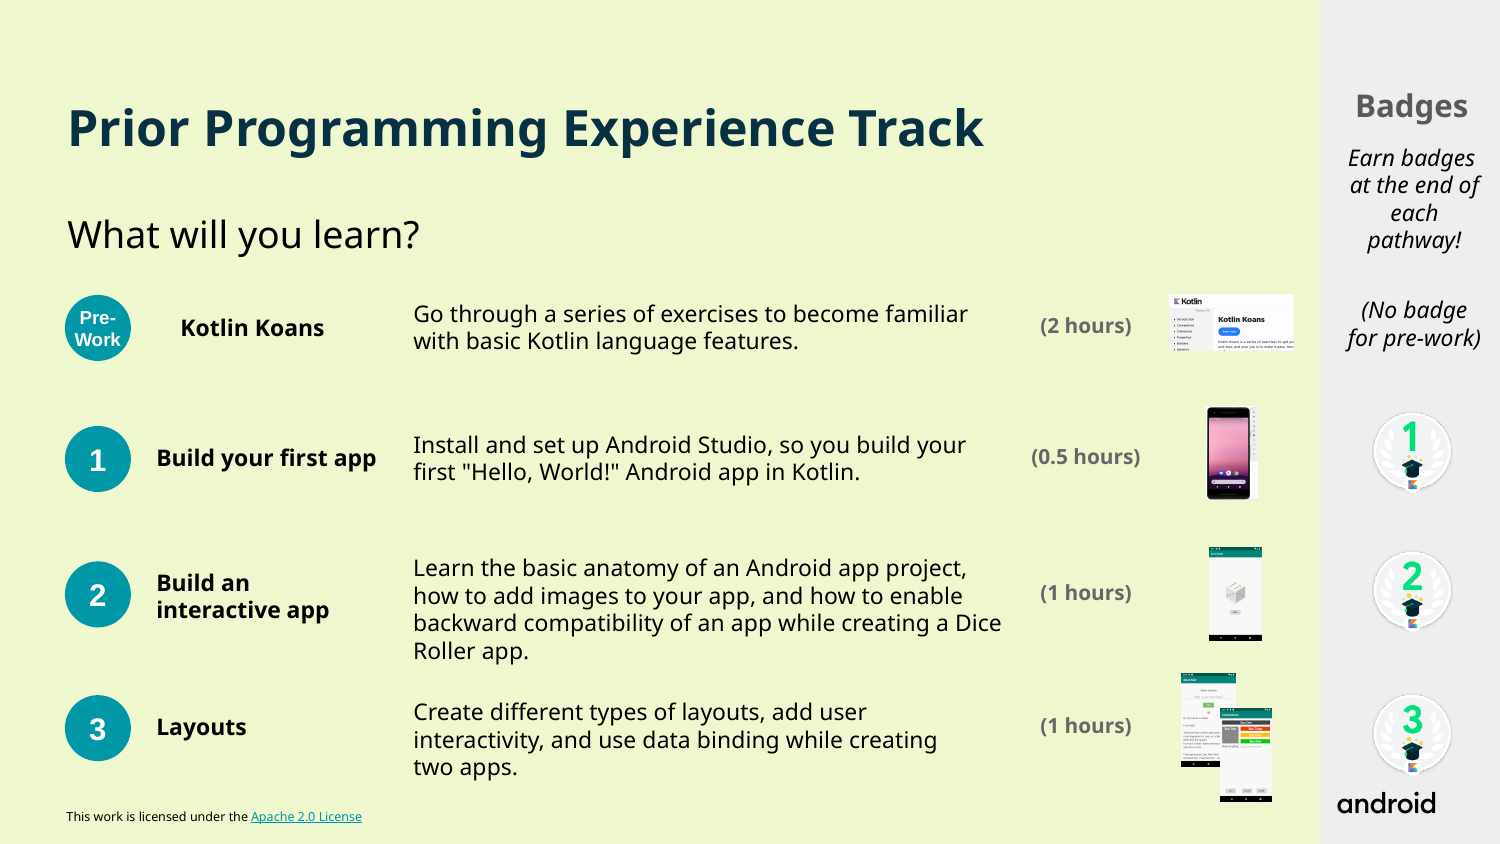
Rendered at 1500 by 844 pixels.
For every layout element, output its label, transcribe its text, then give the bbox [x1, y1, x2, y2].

picture [1181, 673, 1273, 802]
picture [1168, 294, 1294, 351]
text_box (No badge for pre-work) [1313, 281, 1500, 366]
text_box Pre-Work [64, 294, 131, 361]
text_box 2 [64, 561, 131, 628]
picture [1334, 788, 1438, 818]
text_box Go through a series of exercises to become familiar with basic Kotlin language features. [398, 284, 992, 370]
text_box Learn the basic anatomy of an Android app project, how to add images to your app, and how to enable backward compatibility of an app while creating a Dice Roller app. [398, 538, 1019, 679]
text_box Kotlin Koans [165, 299, 398, 355]
picture [1364, 402, 1460, 498]
text_box Install and set up Android Studio, so you build your first "Hello, World!" Android app in Kotlin. [398, 415, 992, 501]
picture [1364, 685, 1460, 781]
text_box (0.5 hours) [1006, 431, 1166, 482]
picture [1208, 547, 1262, 642]
text_box Build your first app [141, 429, 394, 485]
text_box [1319, 0, 1500, 281]
text_box Badges [1340, 71, 1500, 128]
picture [1364, 541, 1460, 637]
picture [1206, 405, 1259, 500]
text_box [1319, 366, 1500, 844]
text_box 1 [64, 425, 131, 492]
text_box What will you learn? [52, 196, 1169, 286]
text_box (1 hours) [1006, 700, 1166, 751]
text_box (1 hours) [1019, 566, 1166, 617]
title Prior Programming Experience Track [52, 31, 1001, 221]
text_box Create different types of layouts, add user interactivity, and use data binding while creating two apps. [398, 682, 992, 796]
text_box Build an interactive app [141, 553, 394, 639]
text_box Layouts [141, 698, 394, 754]
text_box Earn badges at the end of each pathway! [1327, 128, 1500, 268]
text_box (2 hours) [1006, 300, 1163, 351]
text_box 3 [64, 695, 131, 762]
